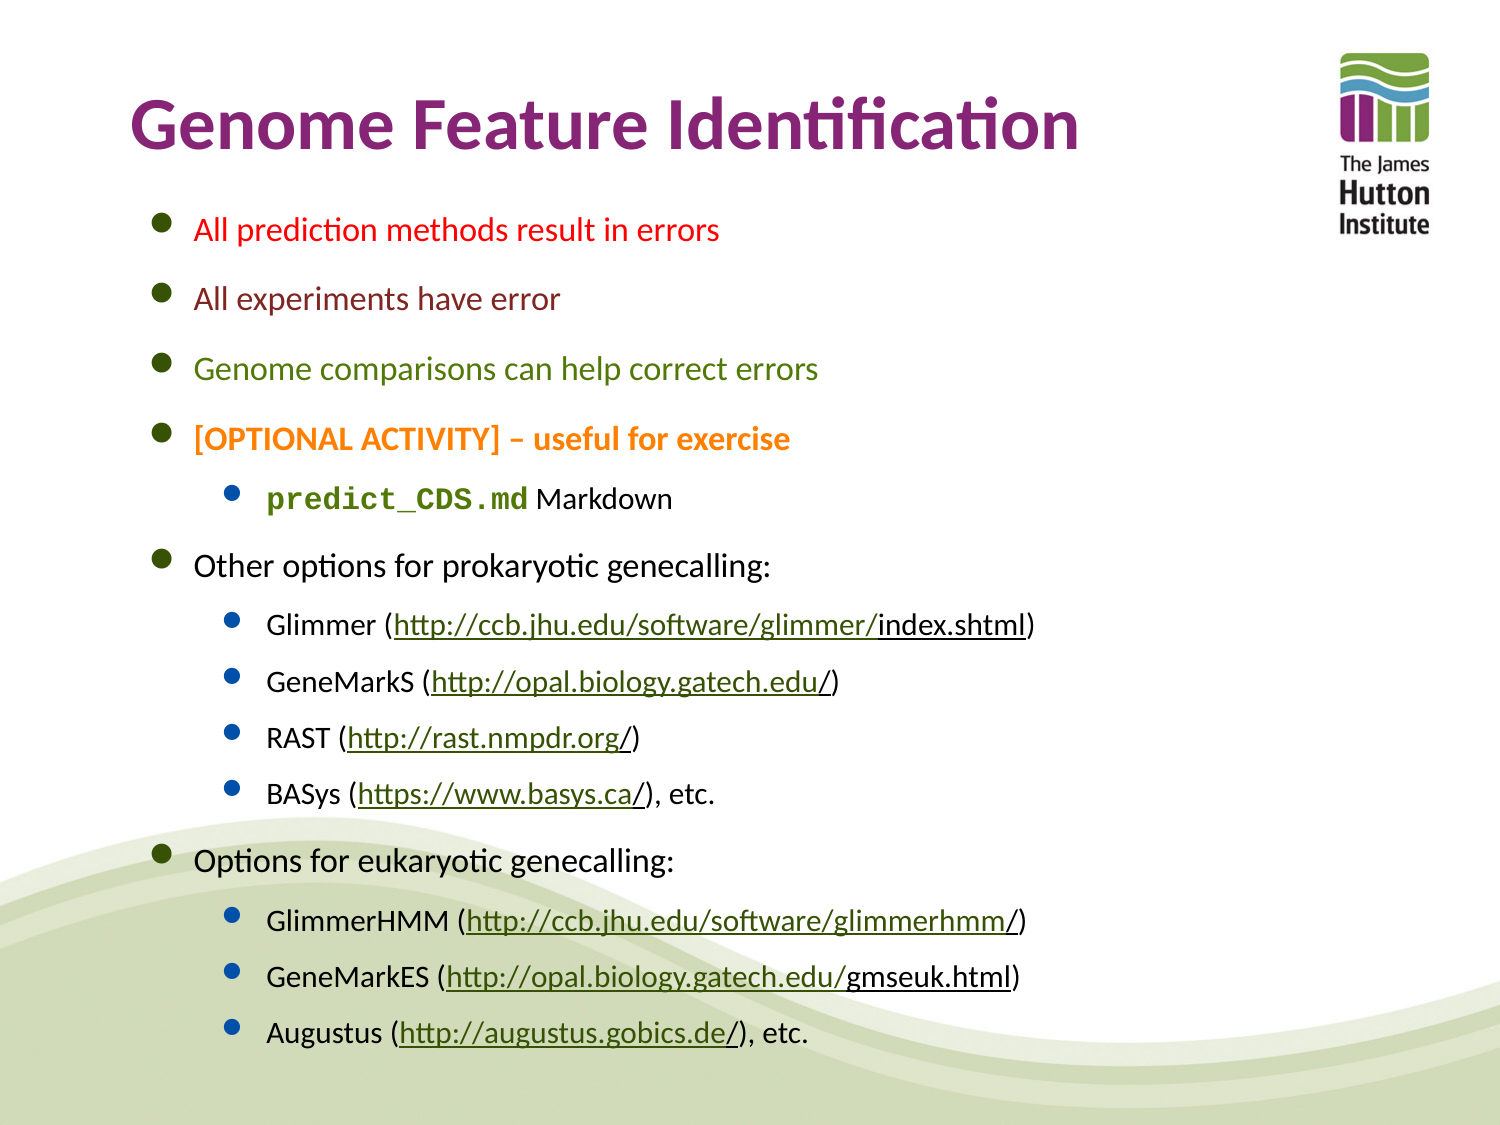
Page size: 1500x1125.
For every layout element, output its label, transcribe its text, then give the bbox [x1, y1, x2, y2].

title Genome Feature Identification [130, 65, 1291, 174]
picture [0, 0, 1500, 1125]
list All prediction methods result in errors All experiments have error Genome comparisons can help correct errors [OPTIONAL ACTIVITY] – useful for exercise predict_CDS.md Markdown Other options for prokaryotic genecalling: Glimmer (http://ccb.jhu.edu/software/glimmer/index.shtml) GeneMarkS (http://opal.biology.gatech.edu/) RAST (http://rast.nmpdr.org/) BASys (https://www.basys.ca/), etc. Options for eukaryotic genecalling: GlimmerHMM (http://ccb.jhu.edu/software/glimmerhmm/) GeneMarkES (http://opal.biology.gatech.edu/gmseuk.html) Augustus (http://augustus.gobics.de/), etc. [130, 190, 1419, 1065]
